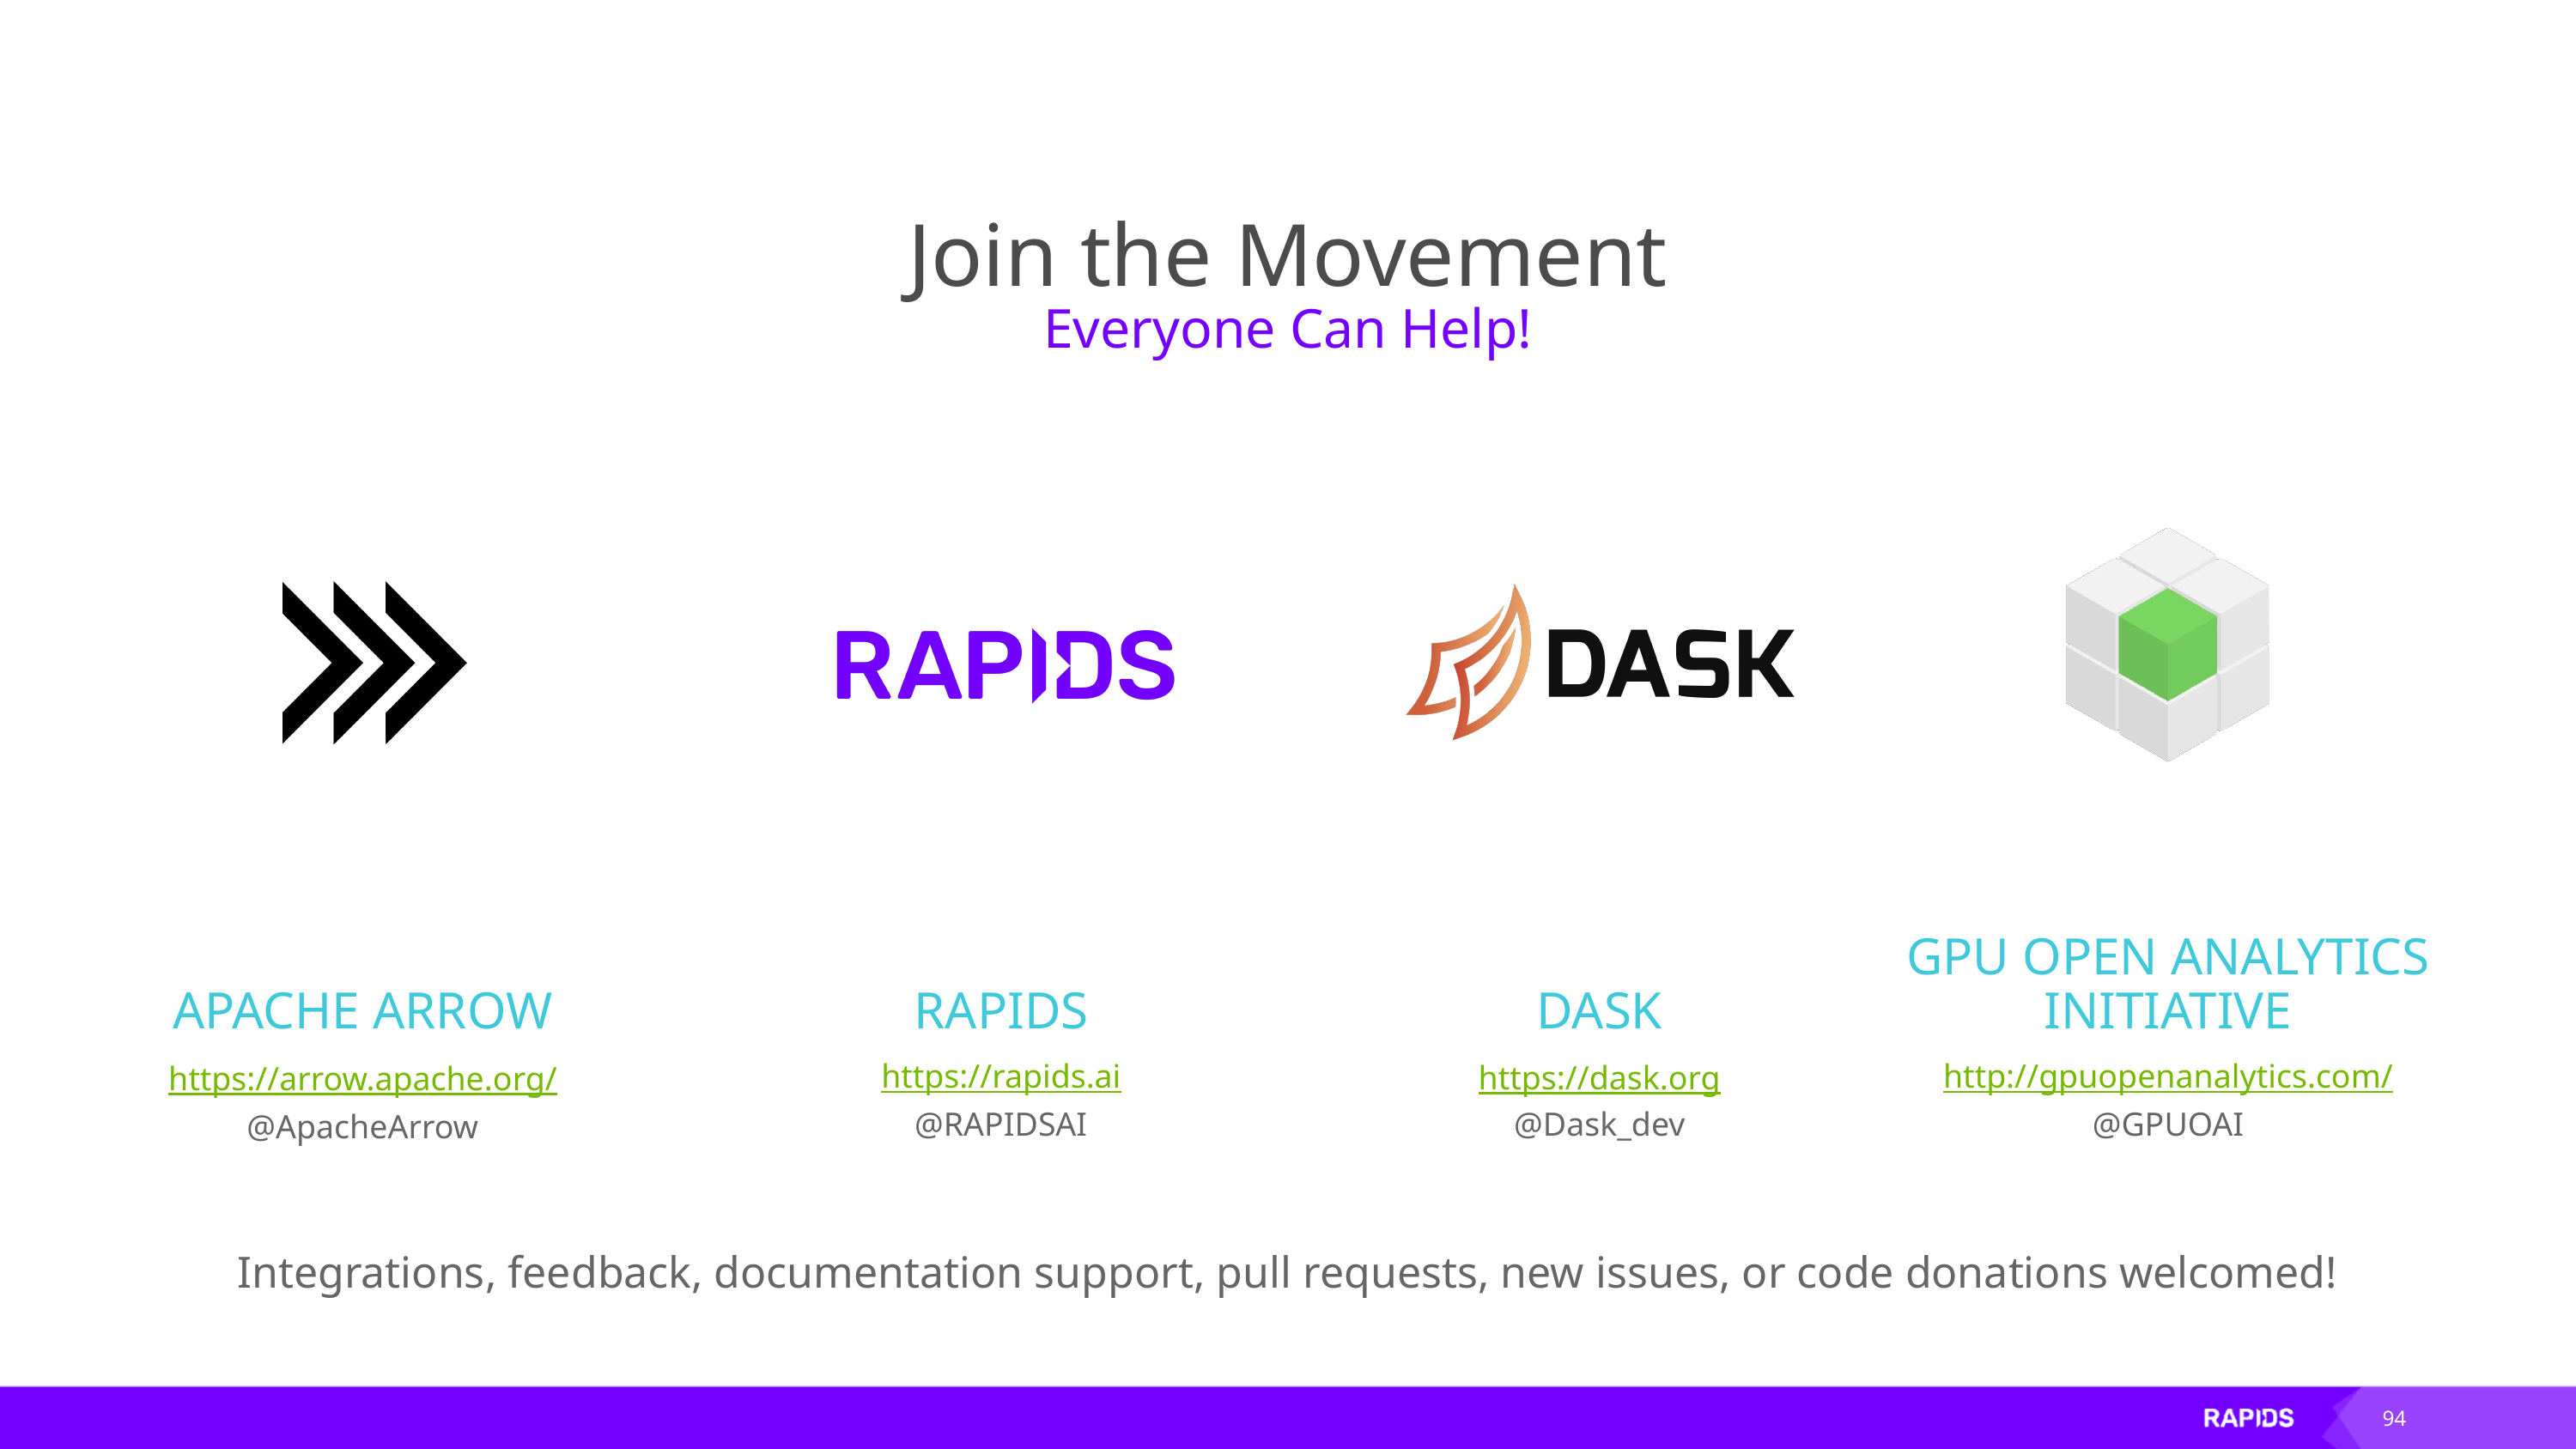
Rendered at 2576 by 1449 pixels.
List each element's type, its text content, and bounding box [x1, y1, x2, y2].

text_box https://arrow.apache.org/ [43, 1047, 683, 1135]
text_box https://dask.org [1392, 1046, 1807, 1134]
text_box @GPUOAI [2013, 1093, 2324, 1180]
picture [0, 1314, 2576, 1449]
text_box GPU OPEN ANALYTICS INITIATIVE [1785, 896, 2551, 1075]
text_box @ApacheArrow [138, 1095, 587, 1183]
text_box @Dask_dev [1425, 1093, 1774, 1180]
text_box RAPIDS [618, 962, 1217, 1063]
title Join the Movement [117, 173, 2459, 295]
text_box http://gpuopenanalytics.com/ [1807, 1045, 2535, 1132]
text_box @RAPIDSAI [823, 1093, 1179, 1180]
text_box https://rapids.ai [795, 1045, 1206, 1132]
text_box APACHE ARROW [0, 962, 618, 1063]
picture [0, 0, 2576, 1234]
list Everyone Can Help! [117, 295, 2459, 419]
text_box DASK [1217, 962, 1983, 1063]
text_box Integrations, feedback, documentation support, pull requests, new issues, or code donations welcomed! [0, 1234, 2576, 1314]
